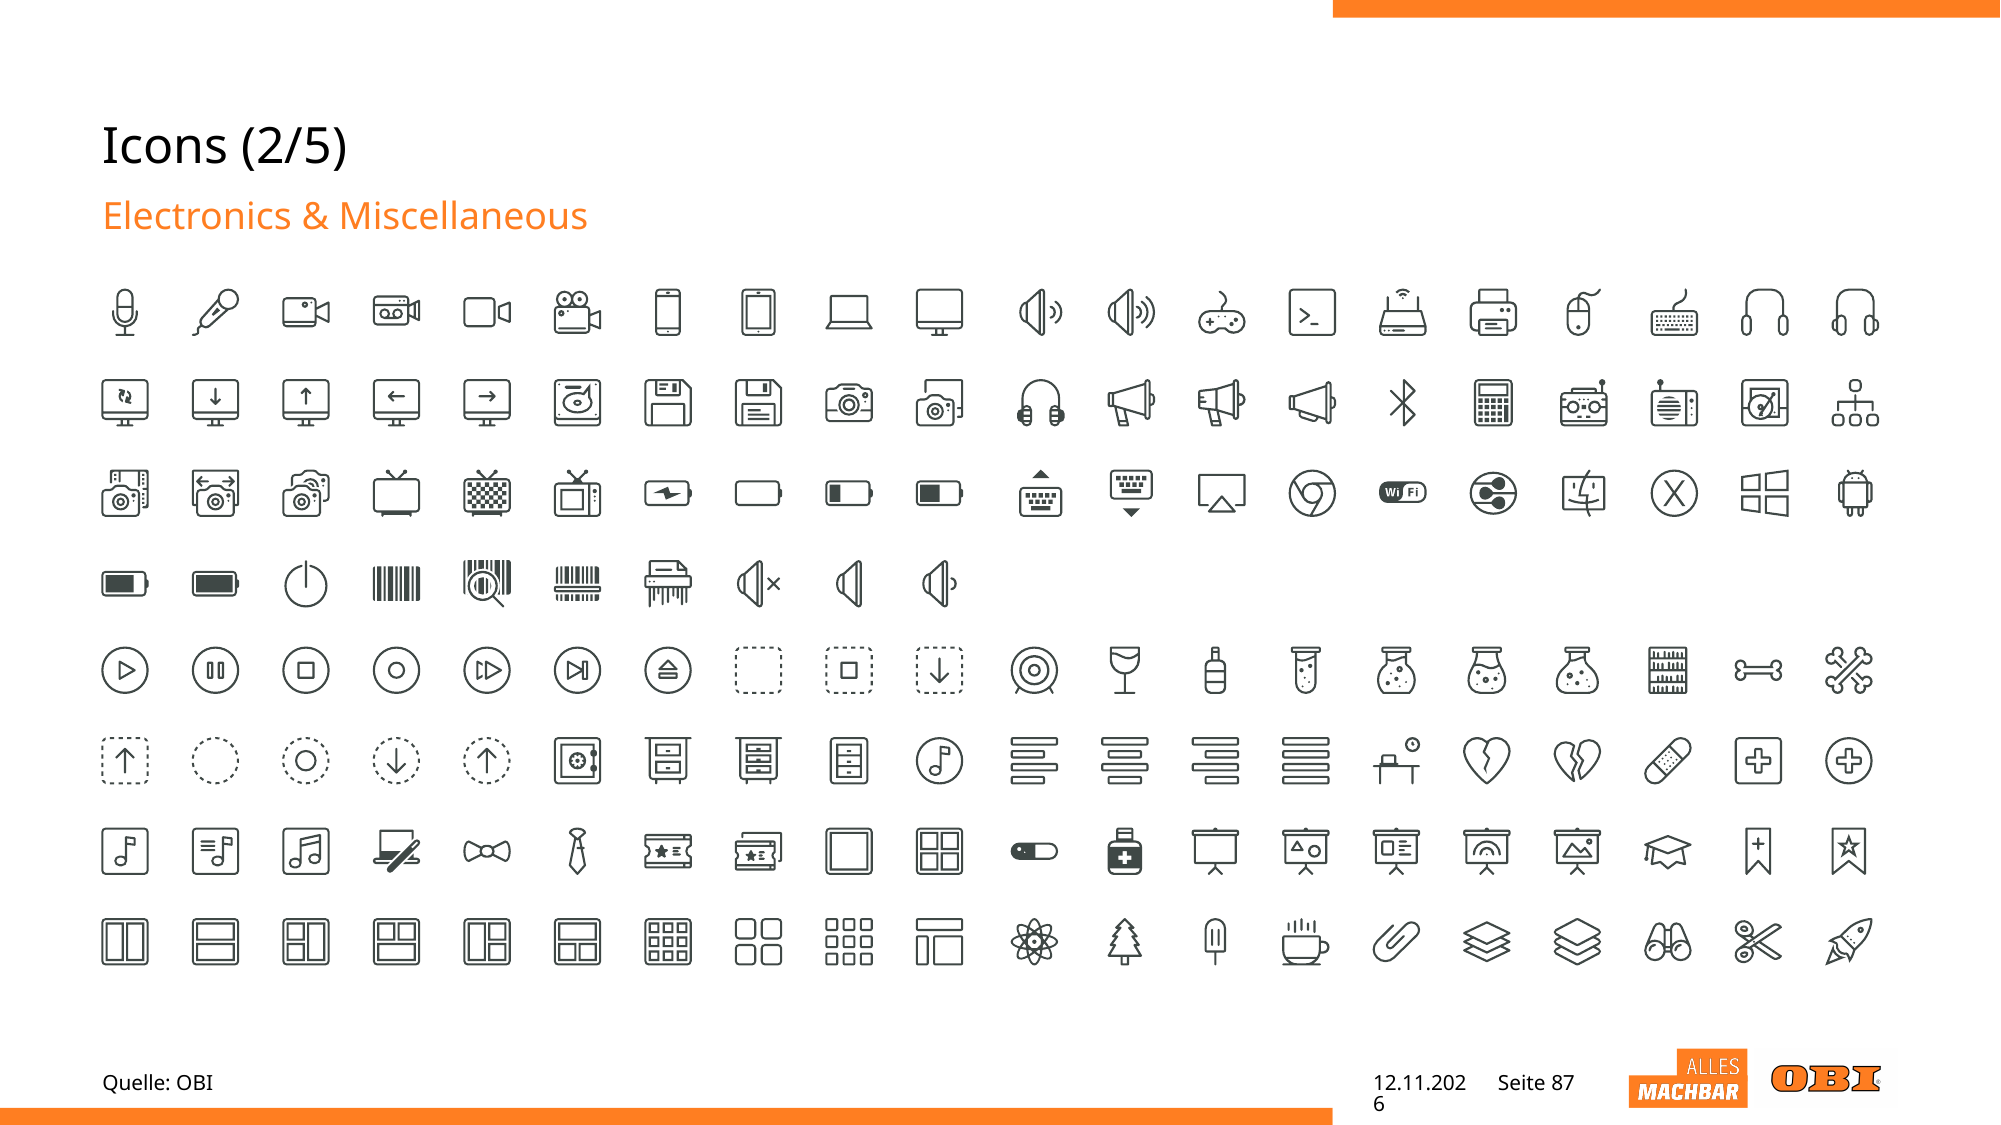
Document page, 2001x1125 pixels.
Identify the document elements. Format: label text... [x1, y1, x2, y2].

picture [1754, 1048, 1898, 1107]
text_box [101, 288, 1879, 966]
title Icons (2/5) [102, 112, 1880, 174]
picture [1638, 1058, 1739, 1100]
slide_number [1373, 1071, 1475, 1097]
footer Quelle: OBI [102, 1071, 1271, 1097]
slide_number Seite 87 [1497, 1071, 1588, 1097]
list Electronics & Miscellaneous [102, 192, 1880, 238]
